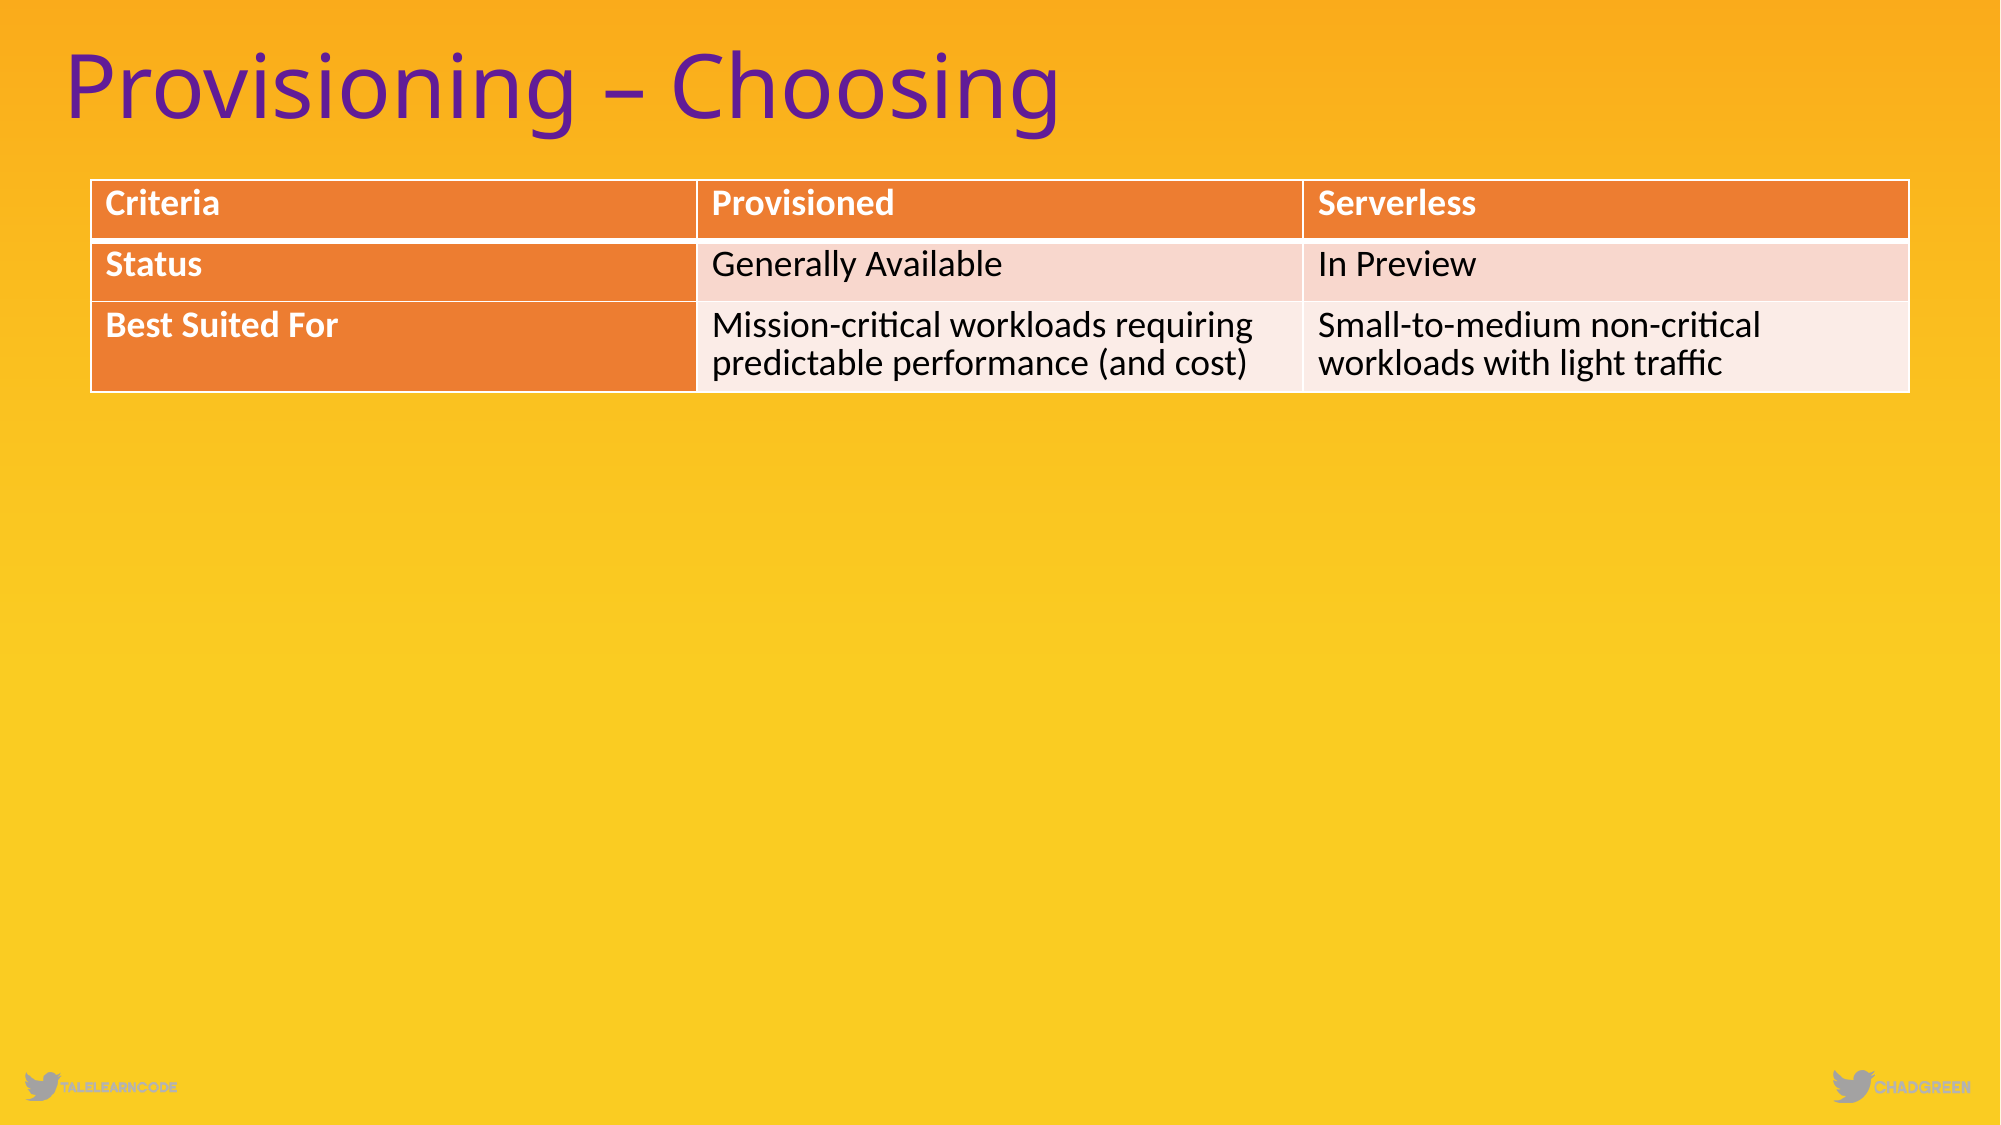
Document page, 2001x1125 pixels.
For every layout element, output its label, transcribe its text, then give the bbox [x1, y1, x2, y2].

table_cell Small-to-medium non-critical workloads with light traffic [1304, 302, 1908, 391]
table_cell Generally Available [698, 244, 1302, 301]
table_cell In Preview [1304, 244, 1908, 301]
table_header Criteria [92, 181, 696, 238]
table_header Serverless [1304, 181, 1908, 238]
table_cell Best Suited For [92, 302, 696, 391]
table_cell Status [92, 244, 696, 301]
picture [0, 0, 2001, 1125]
table_header Provisioned [698, 181, 1302, 238]
title Provisioning – Choosing [48, 34, 1947, 146]
table_cell Mission-critical workloads requiring predictable performance (and cost) [698, 302, 1302, 391]
